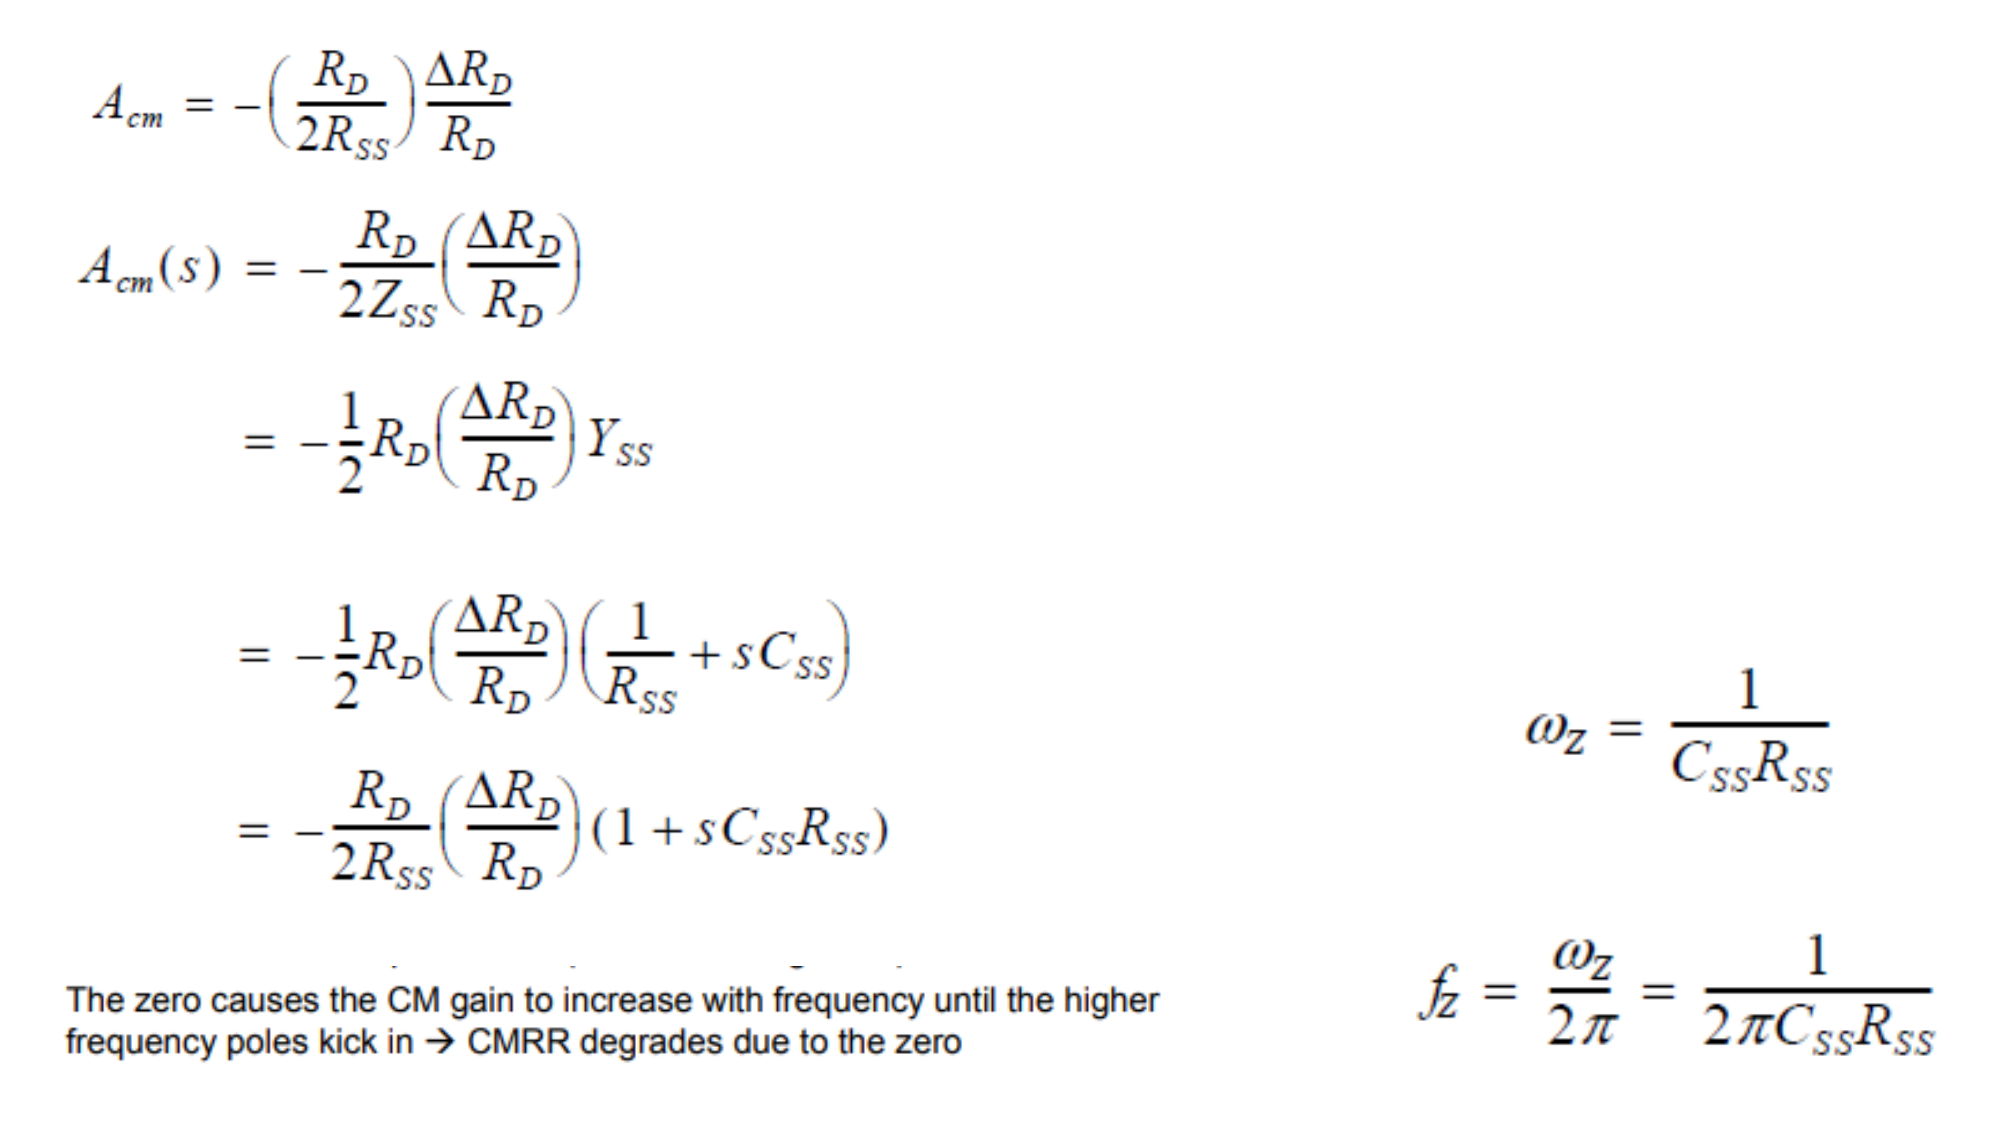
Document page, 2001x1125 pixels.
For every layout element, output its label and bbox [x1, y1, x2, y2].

picture [68, 35, 523, 169]
picture [1415, 661, 1950, 1070]
picture [51, 966, 1175, 1070]
picture [51, 194, 892, 903]
